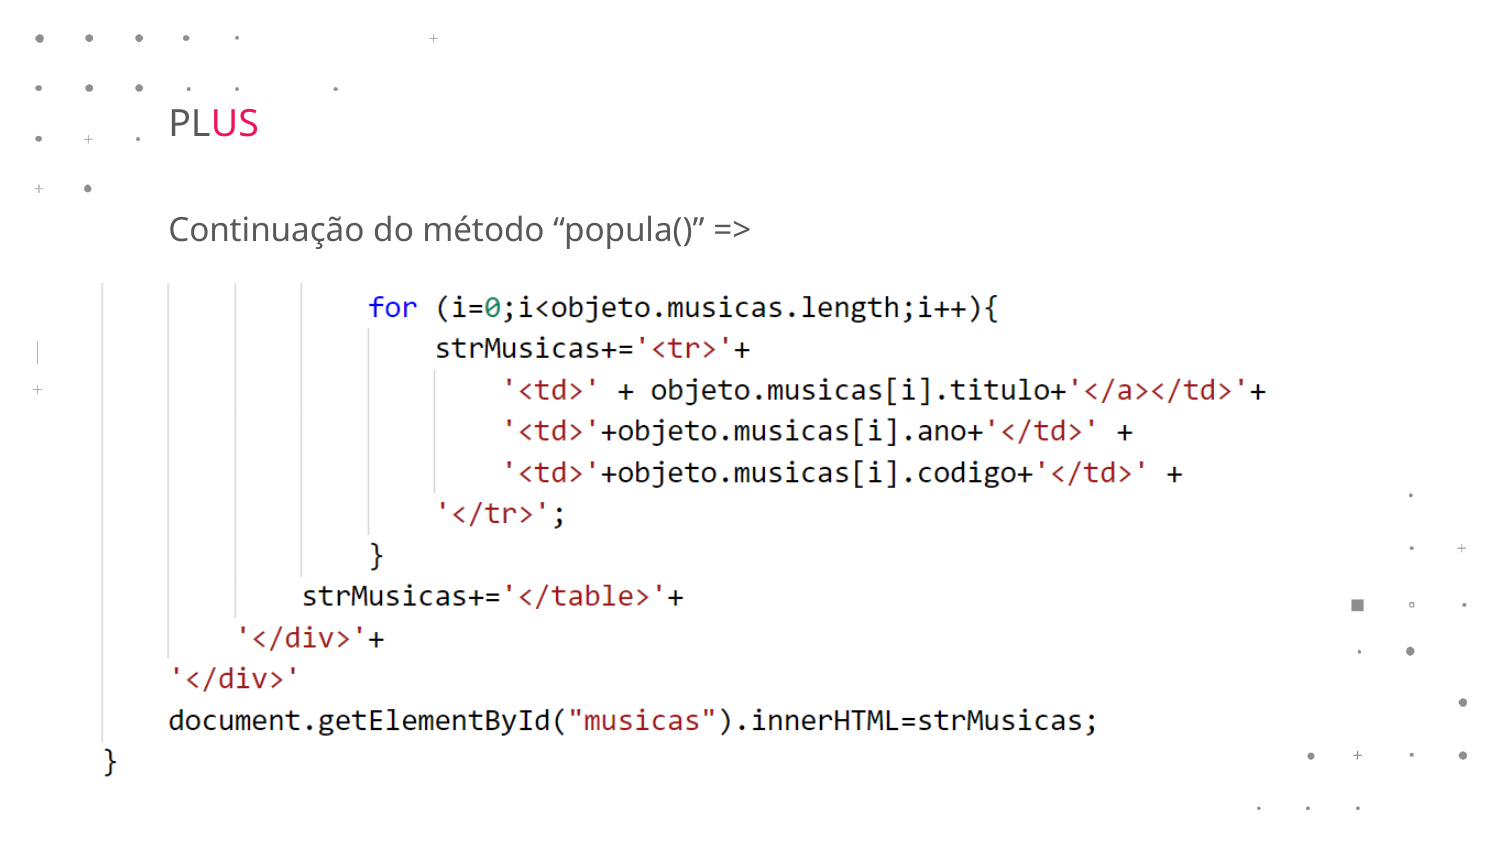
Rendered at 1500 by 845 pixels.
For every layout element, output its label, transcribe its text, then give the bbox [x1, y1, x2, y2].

text_box PLUS [153, 91, 1347, 151]
text_box Continuação do método “popula()” => [153, 180, 1390, 717]
picture [33, 34, 1467, 810]
